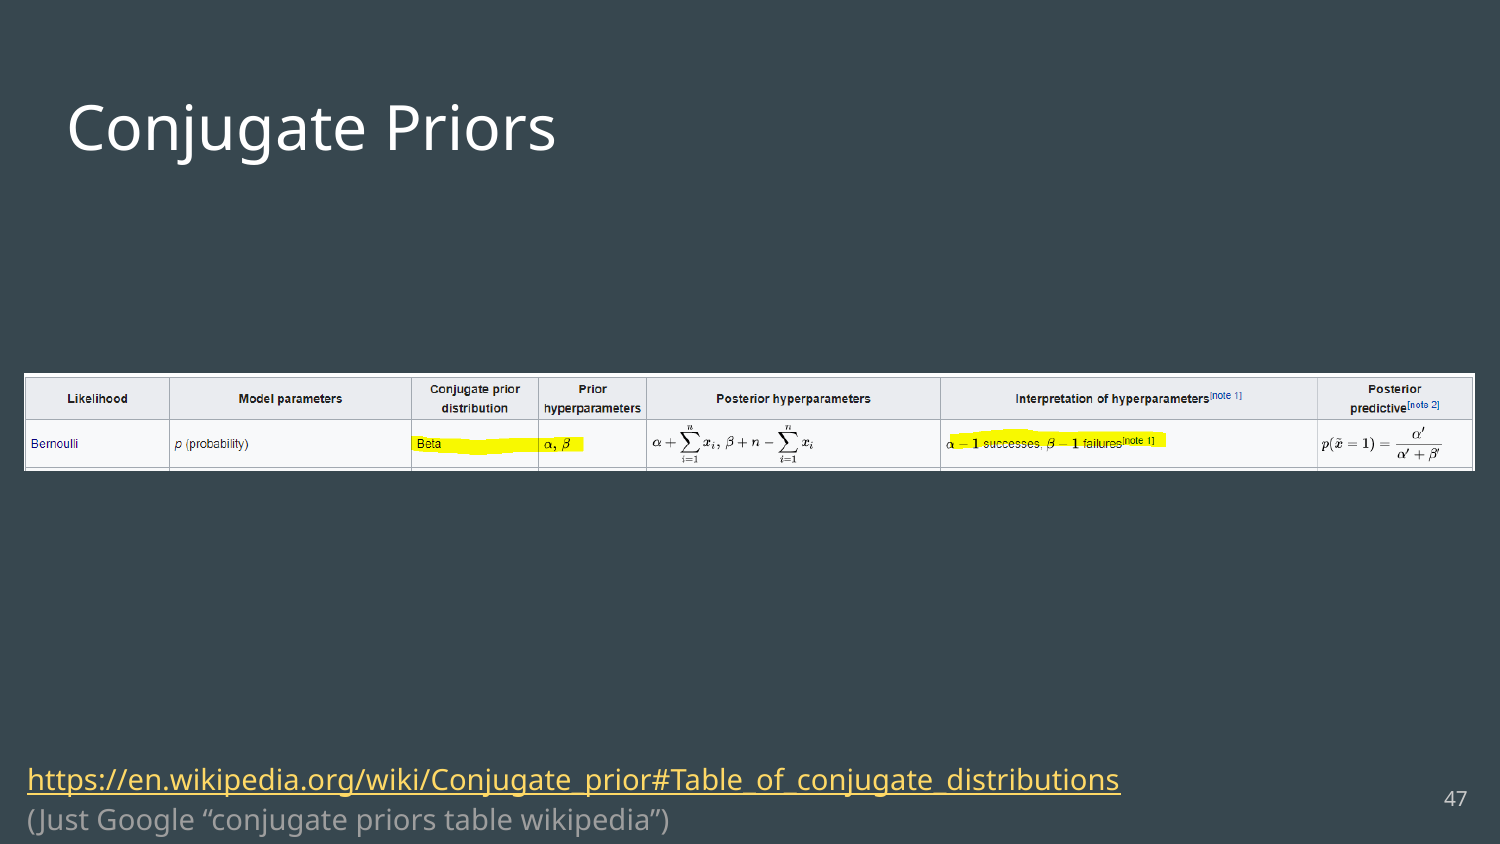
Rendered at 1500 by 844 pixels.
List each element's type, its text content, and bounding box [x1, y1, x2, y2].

text_box https://en.wikipedia.org/wiki/Conjugate_prior#Table_of_conjugate_distributions (Just Google “conjugate priors table wikipedia”) [12, 746, 1225, 829]
title Conjugate Priors [51, 72, 1449, 167]
picture [24, 372, 1476, 471]
slide_number ‹#› [1392, 767, 1483, 833]
